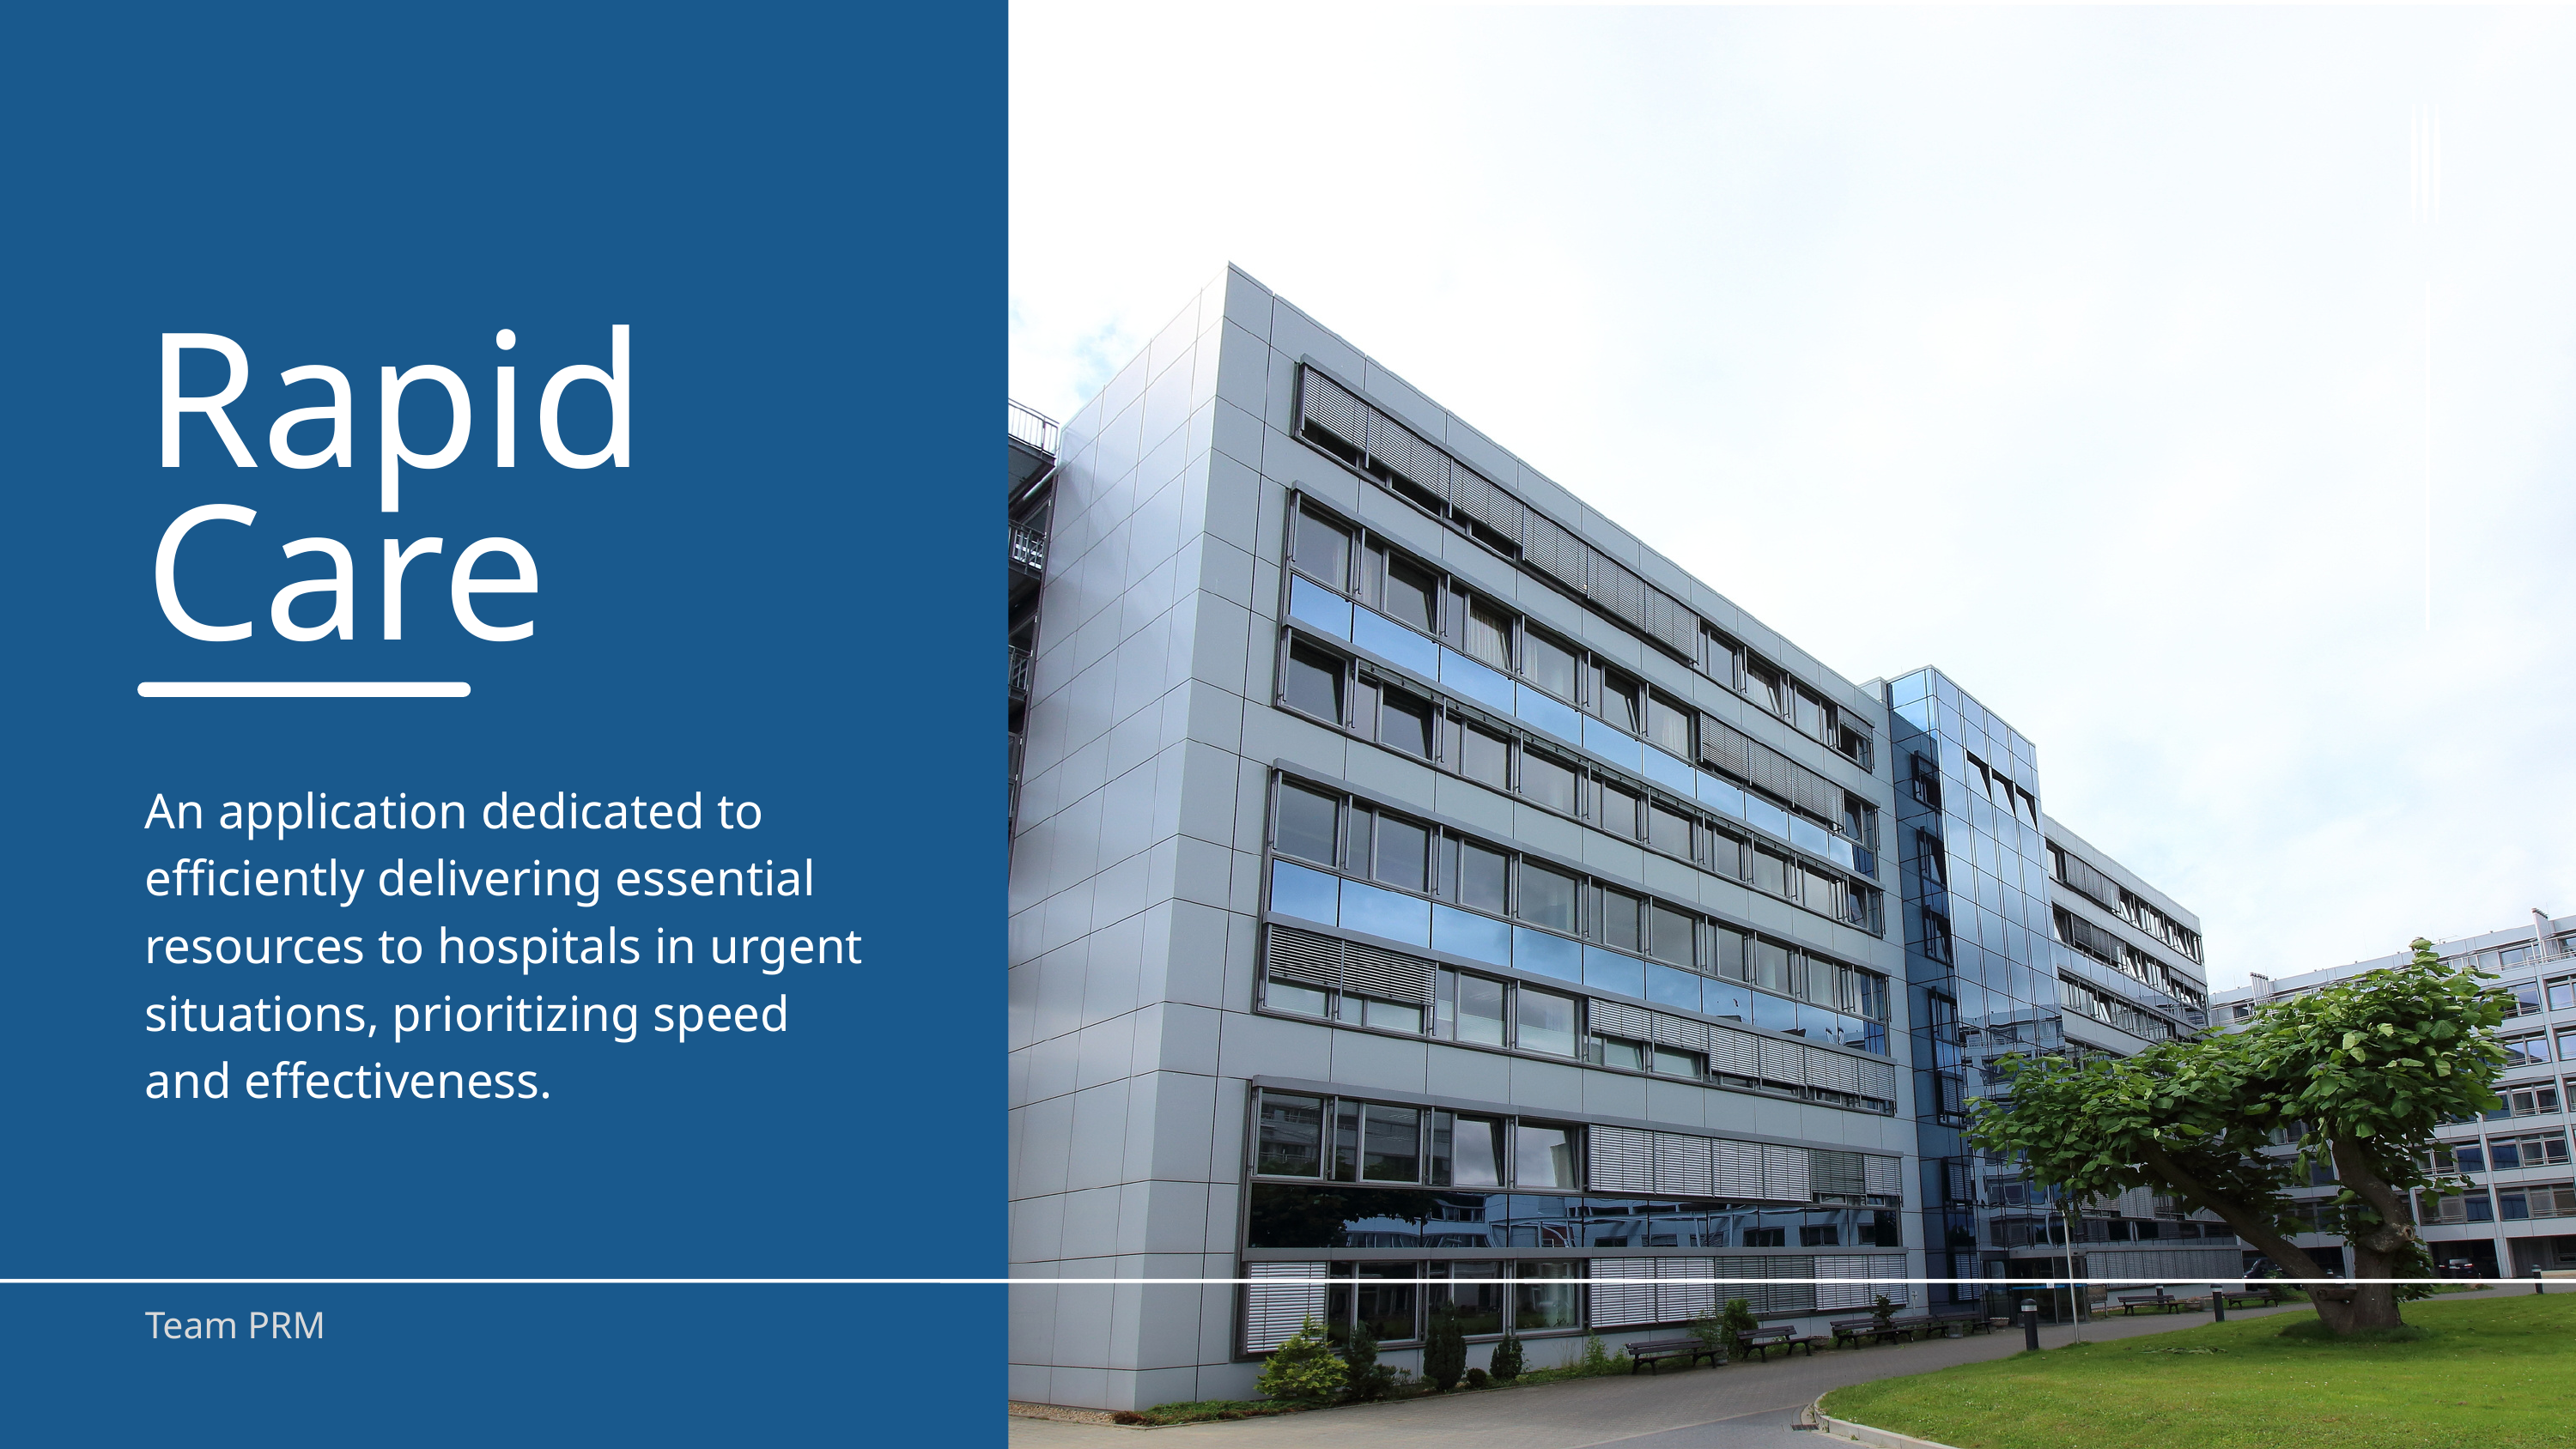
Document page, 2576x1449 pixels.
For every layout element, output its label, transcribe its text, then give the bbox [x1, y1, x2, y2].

text_box An application dedicated to efficiently delivering essential resources to hospitals in urgent situations, prioritizing speed and effectiveness. [144, 770, 864, 1108]
text_box Team PRM [144, 1308, 864, 1346]
text_box Rapid Care [144, 332, 1003, 678]
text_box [1007, 0, 2576, 1449]
